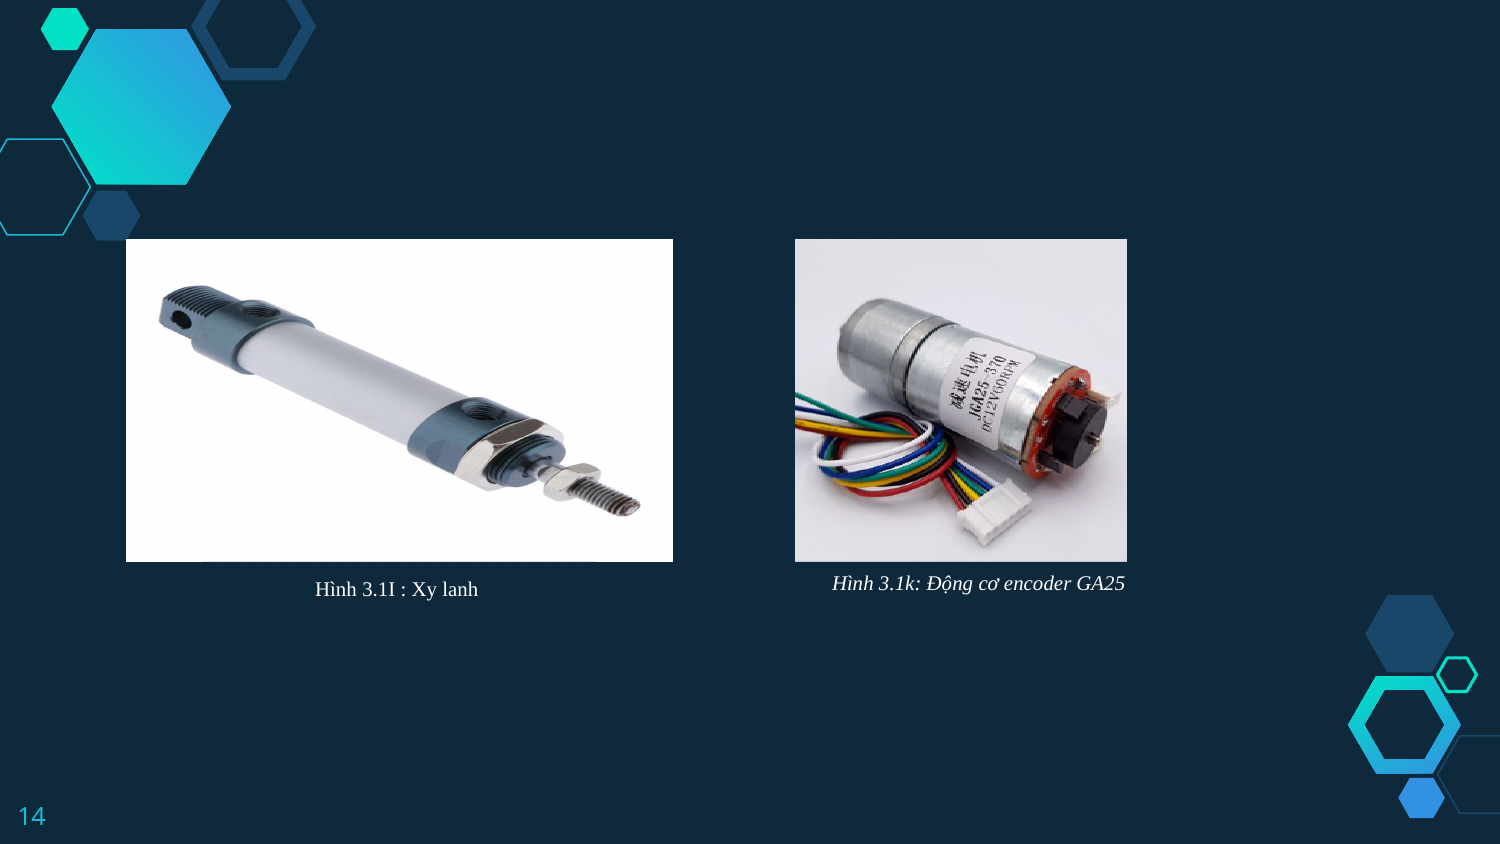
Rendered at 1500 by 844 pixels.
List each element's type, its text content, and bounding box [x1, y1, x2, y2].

picture [125, 239, 673, 563]
text_box Hình 3.1I : Xy lanh [201, 569, 598, 616]
slide_number 14 [2, 785, 93, 844]
text_box Hình 3.1k: Động cơ encoder GA25 [793, 560, 1164, 640]
picture [795, 239, 1127, 563]
